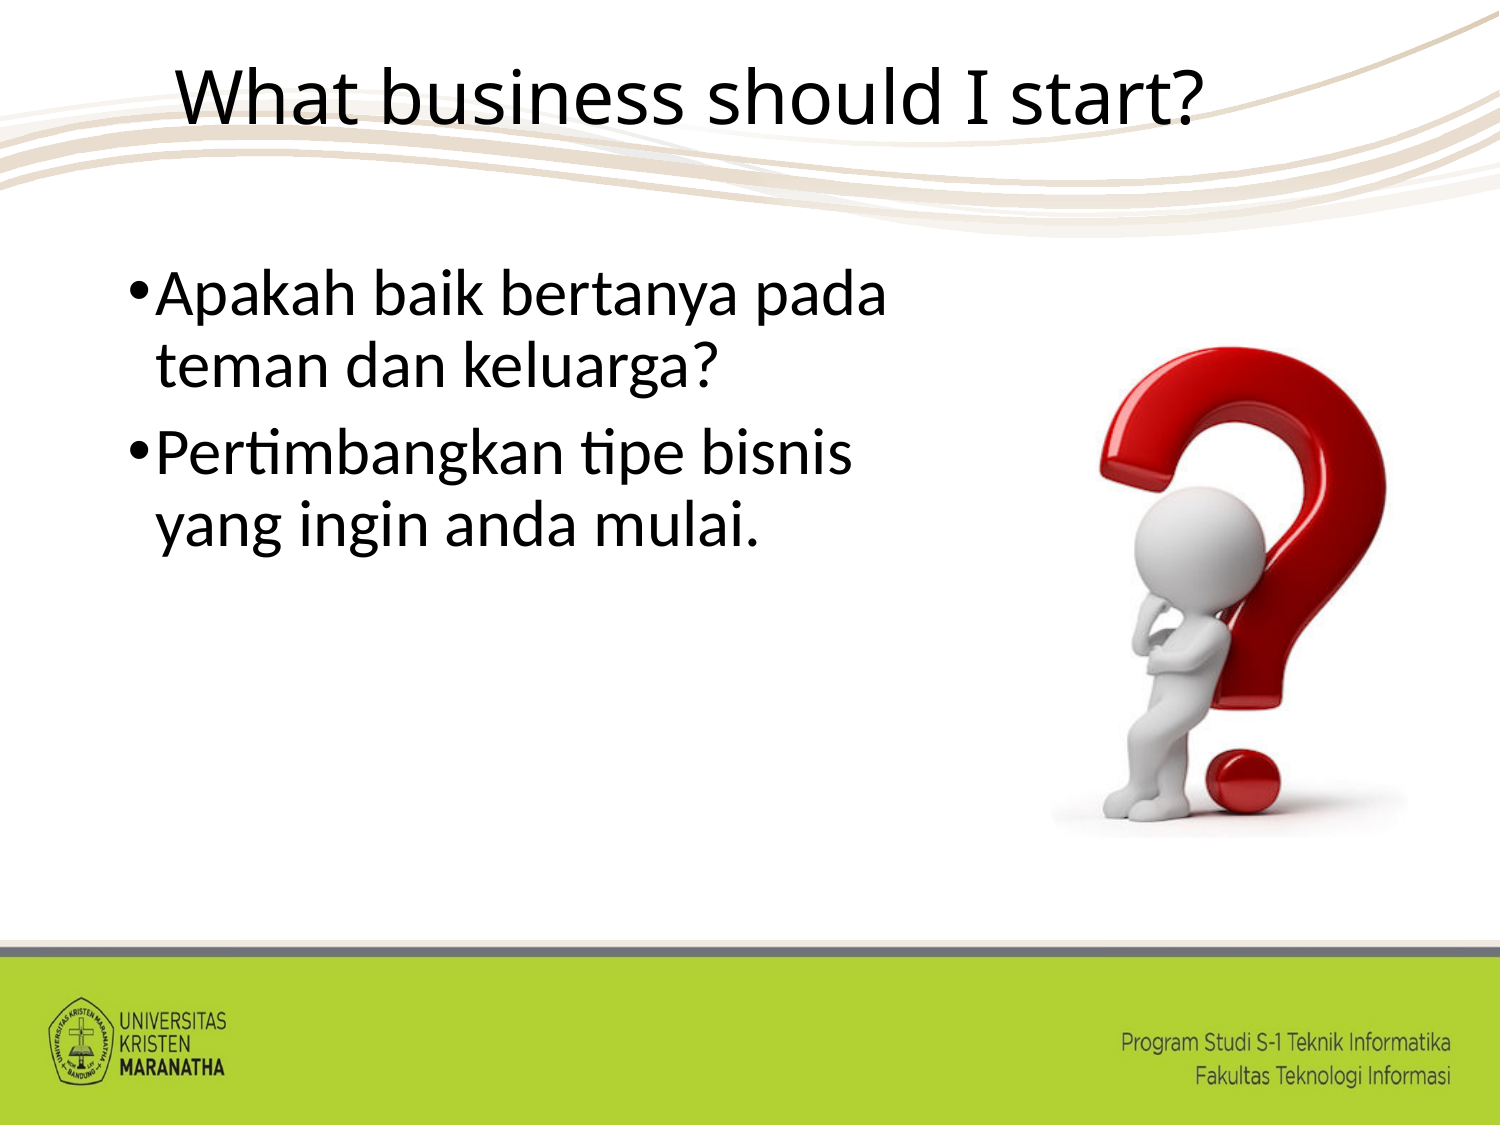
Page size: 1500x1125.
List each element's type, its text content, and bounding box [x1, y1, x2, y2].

picture [0, 940, 1500, 1125]
list Apakah baik bertanya pada teman dan keluarga? Pertimbangkan tipe bisnis yang ingin anda mulai. [112, 249, 975, 1000]
picture [1049, 337, 1408, 838]
title What business should I start? [159, 50, 1341, 150]
